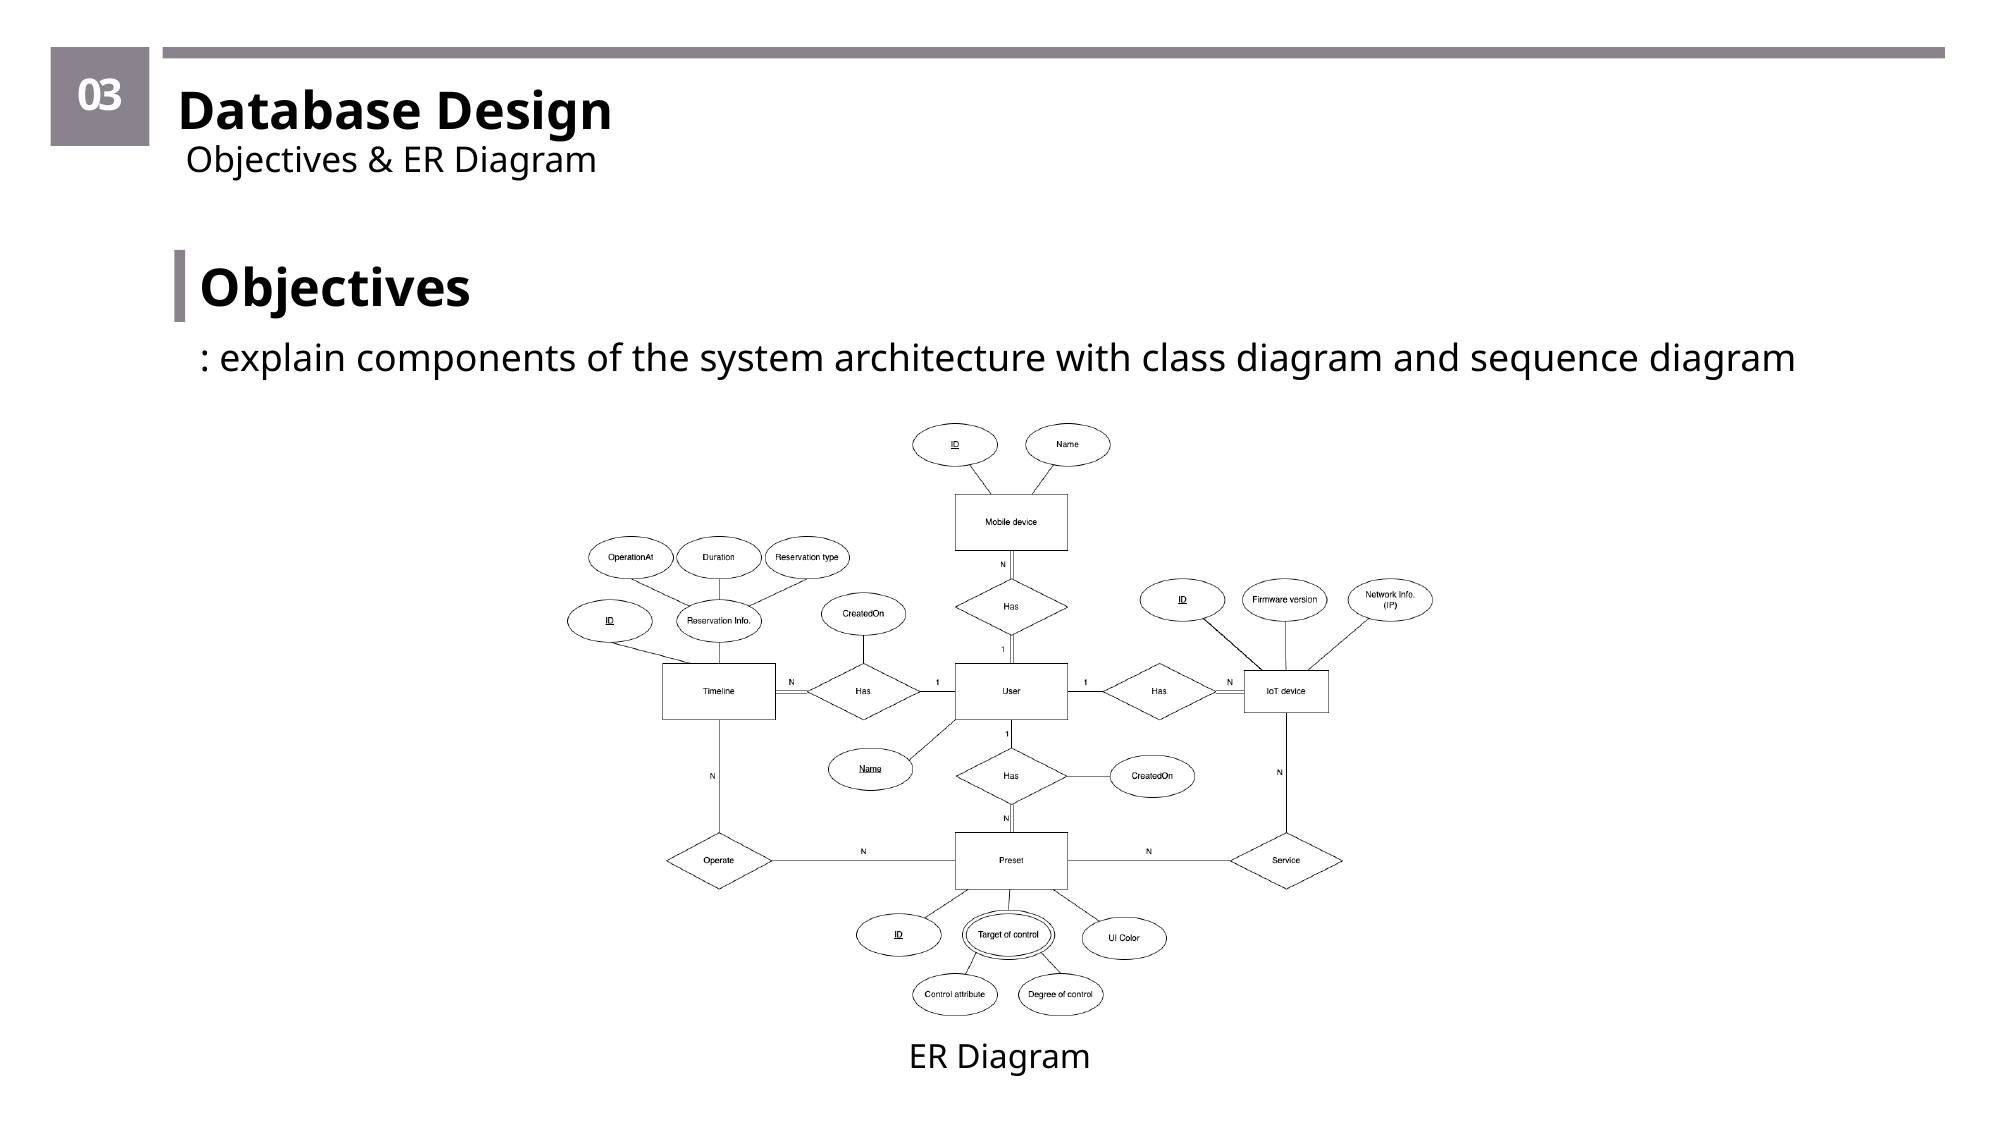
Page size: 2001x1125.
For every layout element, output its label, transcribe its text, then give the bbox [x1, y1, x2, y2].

text_box Database Design [162, 69, 1945, 147]
text_box 03 [29, 59, 171, 127]
picture [567, 423, 1433, 1016]
text_box : explain components of the system architecture with class diagram and sequence diagram [185, 327, 1912, 386]
text_box ER Diagram [763, 1016, 1237, 1095]
text_box Objectives [185, 246, 885, 325]
text_box [50, 127, 150, 147]
text_box [50, 46, 150, 59]
text_box [173, 249, 186, 323]
text_box Objectives & ER Diagram [170, 129, 1945, 187]
text_box [162, 46, 1946, 59]
